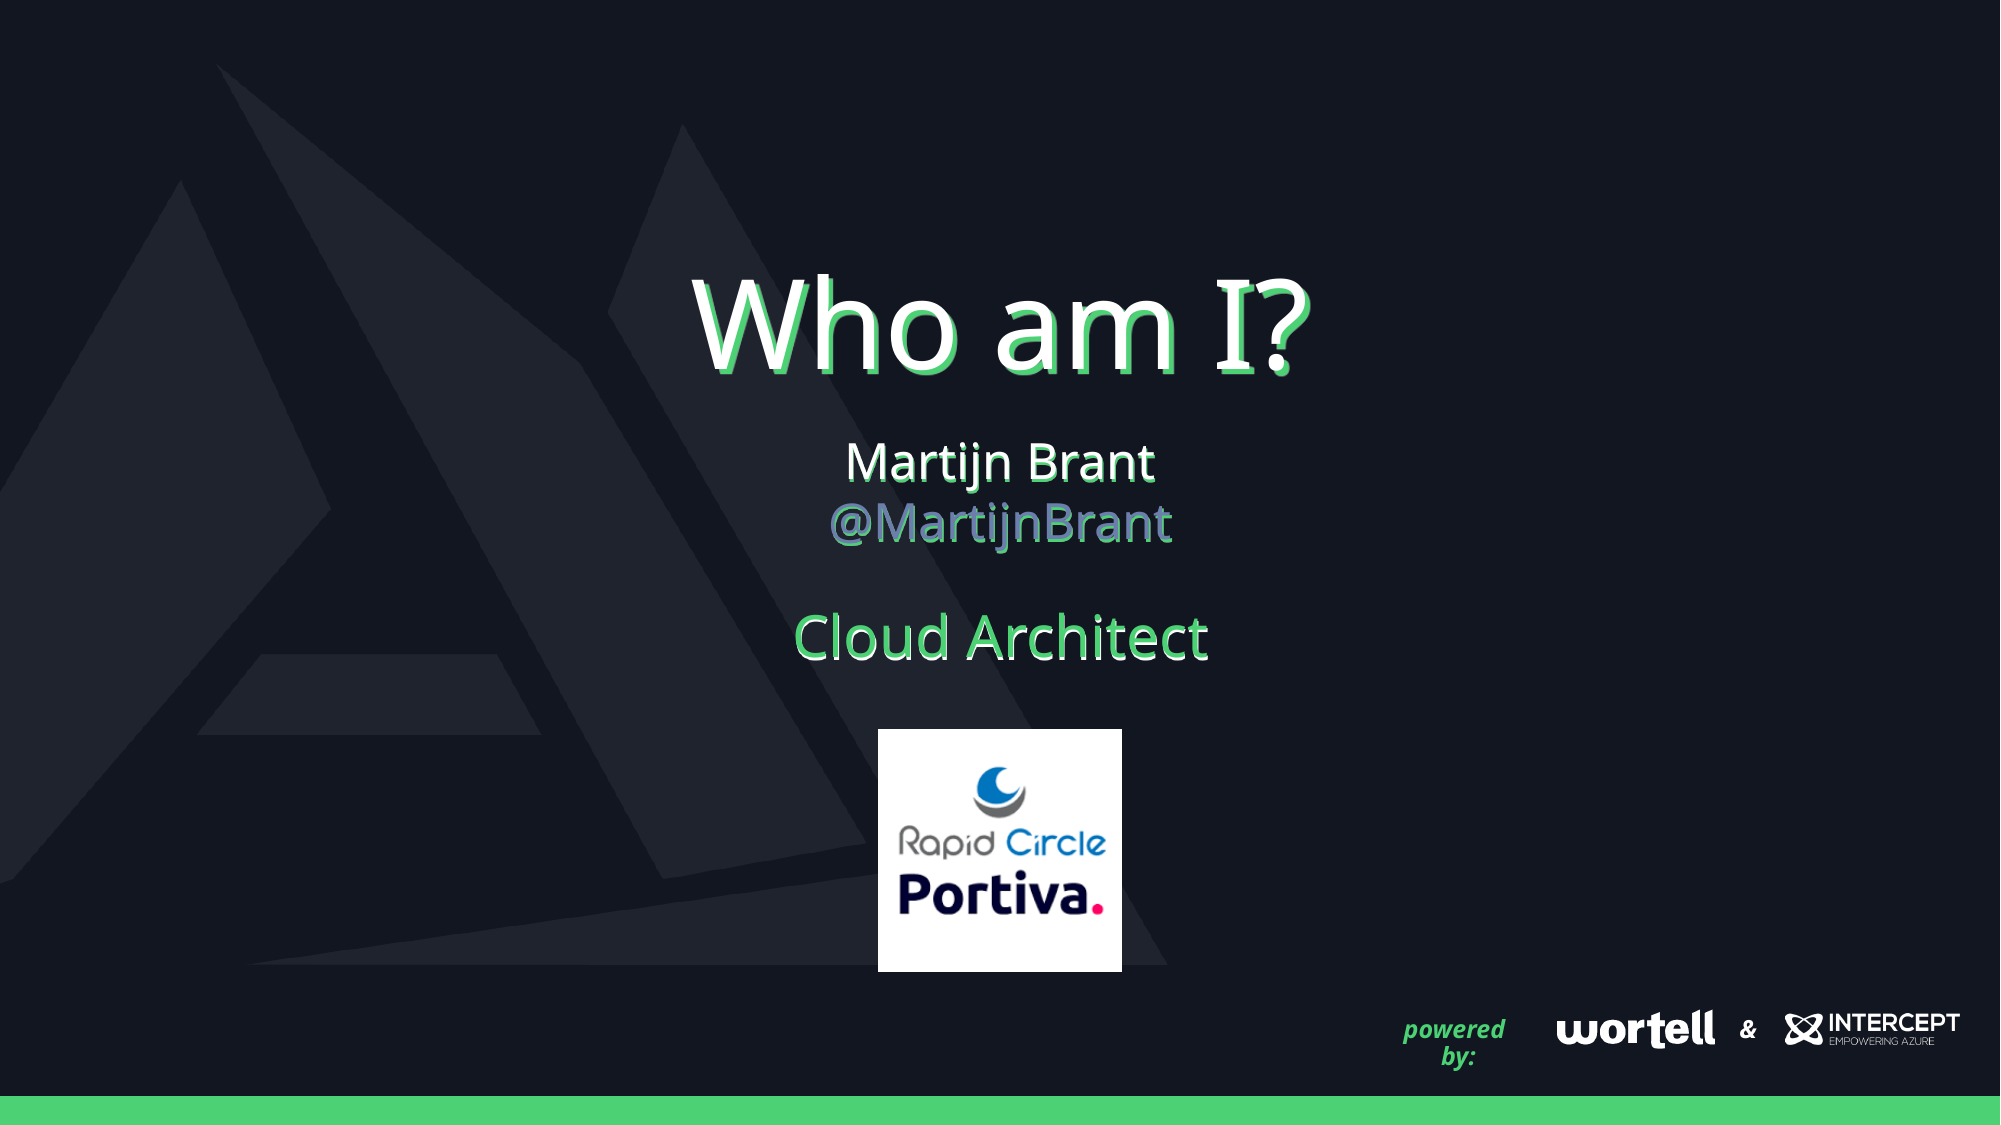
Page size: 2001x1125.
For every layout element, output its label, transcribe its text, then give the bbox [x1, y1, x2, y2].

picture [1785, 1006, 1960, 1051]
picture [878, 729, 1122, 973]
list Cloud Architect [249, 599, 1750, 703]
picture [1557, 1009, 1715, 1049]
title Who am I? [249, 12, 1750, 404]
subtitle Martijn Brant @MartijnBrant [249, 422, 1750, 508]
